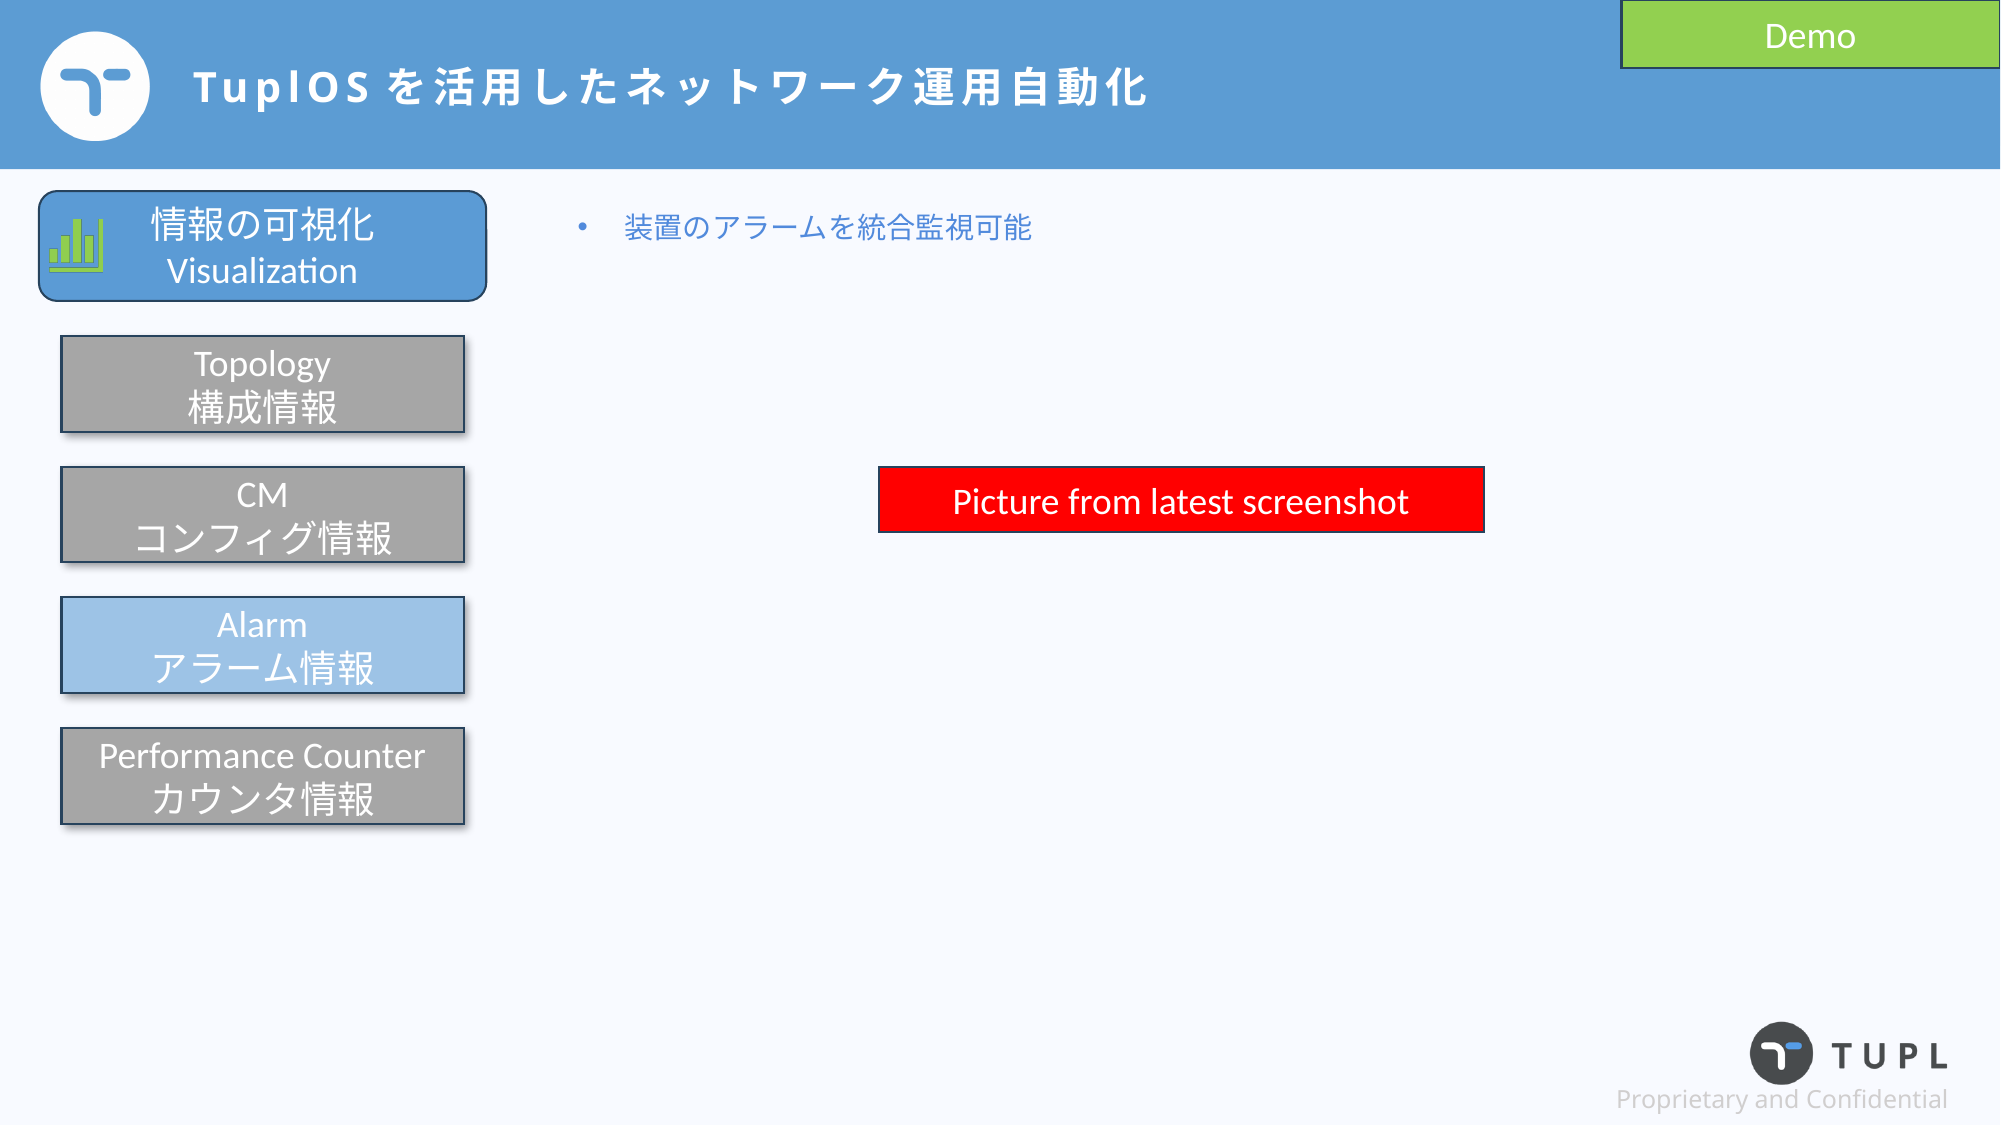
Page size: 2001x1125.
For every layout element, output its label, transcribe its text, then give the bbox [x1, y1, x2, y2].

text_box Topology 構成情報 [60, 335, 465, 433]
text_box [38, 191, 487, 301]
title TuplOSを活用したネットワーク運用自動化 [177, 27, 1949, 150]
text_box Alarm アラーム情報 [60, 596, 465, 694]
text_box Performance Counter カウンタ情報 [60, 727, 465, 825]
text_box Picture from latest screenshot [878, 466, 1485, 533]
text_box Demo [1620, 0, 2000, 69]
text_box 装置のアラームを統合監視可能 [562, 201, 1865, 252]
picture [13, 11, 177, 161]
text_box CM コンフィグ情報 [60, 466, 465, 563]
picture [1714, 953, 1982, 1125]
